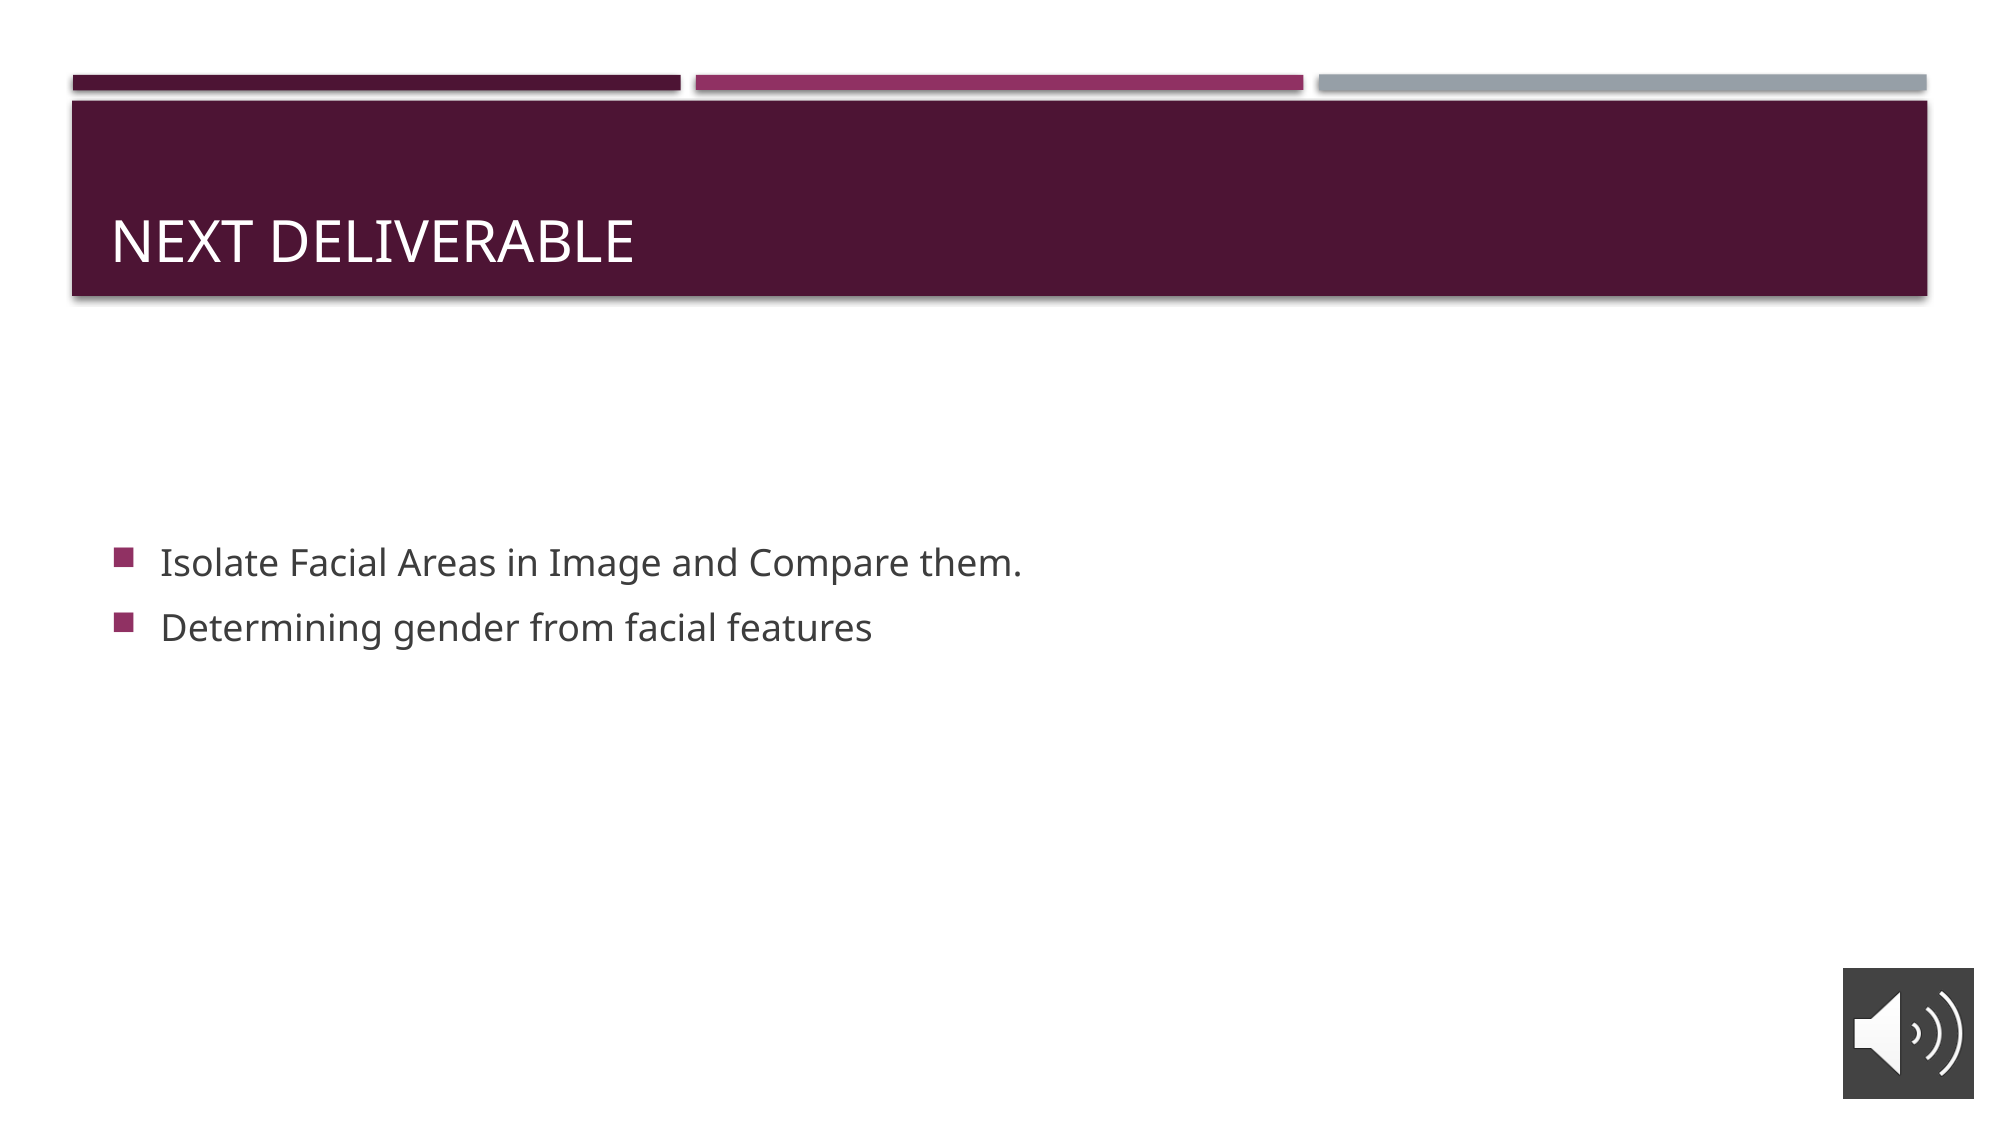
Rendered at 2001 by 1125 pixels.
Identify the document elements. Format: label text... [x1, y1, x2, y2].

title Next Deliverable [95, 115, 1905, 282]
picture [1841, 966, 1976, 1101]
list Isolate Facial Areas in Image and Compare them. Determining gender from facial features [95, 357, 1905, 962]
